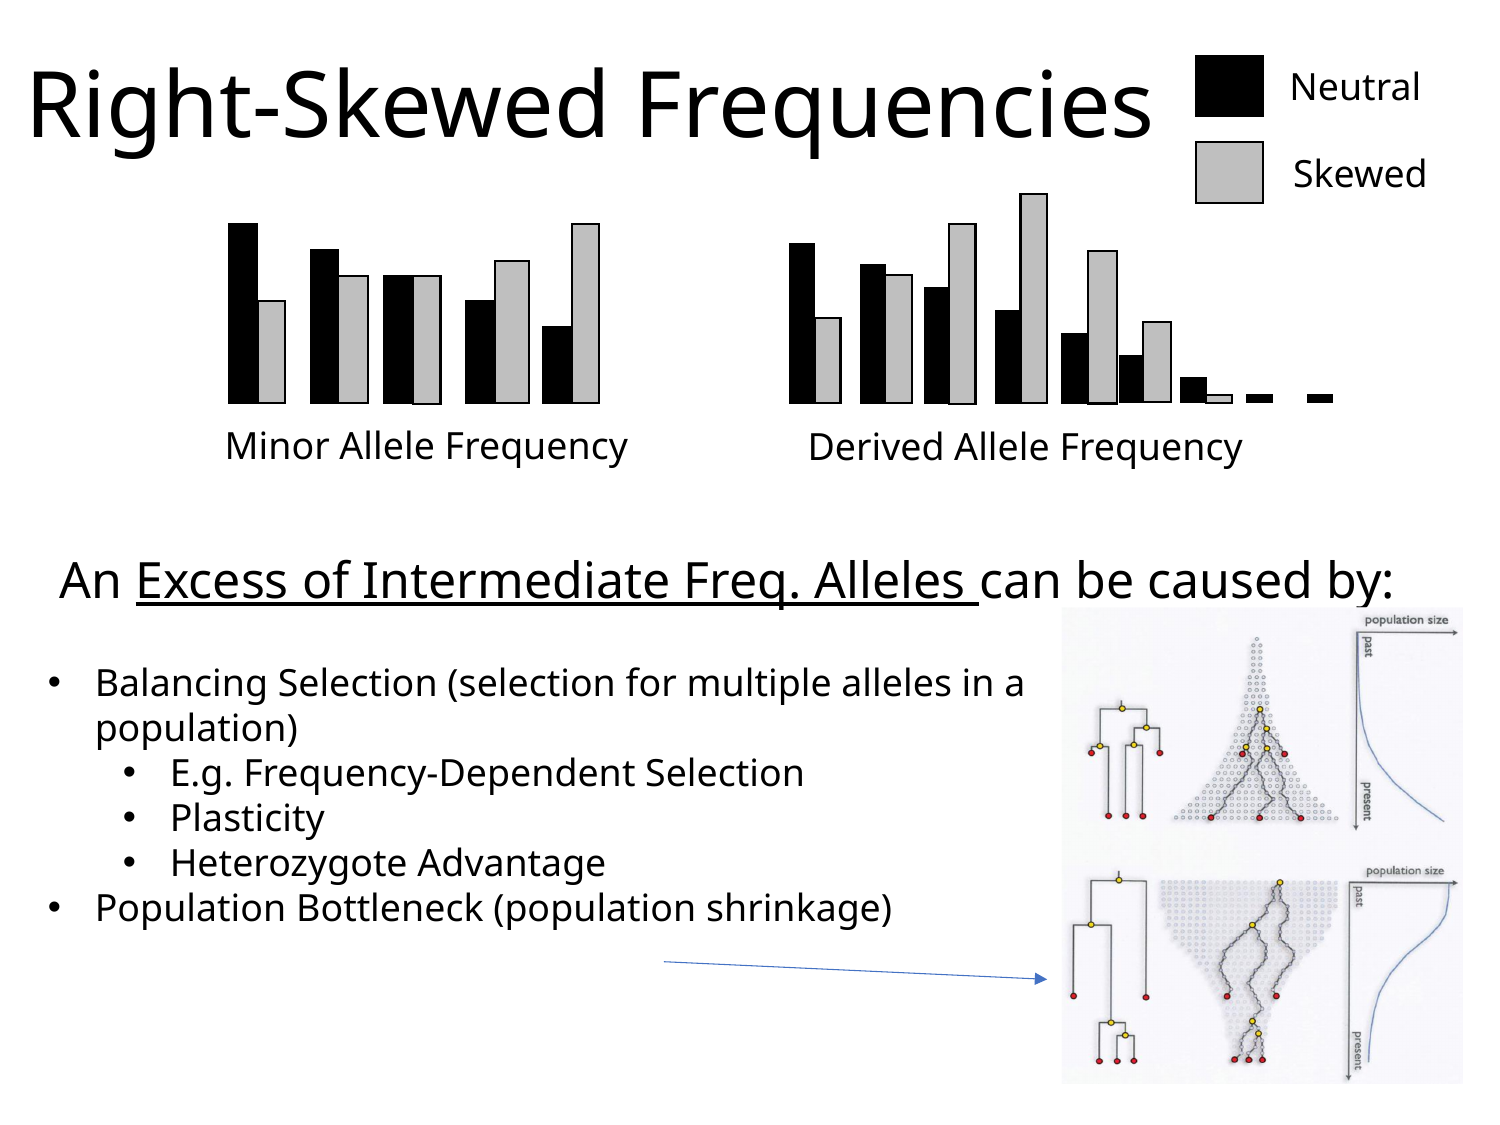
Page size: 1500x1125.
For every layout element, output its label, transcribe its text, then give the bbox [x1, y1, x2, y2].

text_box An Excess of Intermediate Freq. Alleles can be caused by: [44, 541, 1411, 616]
title Right-Skewed Frequencies [10, 13, 1423, 203]
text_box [1196, 55, 1444, 203]
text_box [789, 194, 1333, 404]
picture [1023, 608, 1500, 1084]
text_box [663, 961, 1048, 980]
text_box Derived Allele Frequency [792, 415, 1259, 476]
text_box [229, 224, 599, 405]
text_box Balancing Selection (selection for multiple alleles in a population) E.g. Frequency-Dependent Selection Plasticity Heterozygote Advantage Population Bottleneck (population shrinkage) [33, 651, 1023, 937]
text_box Minor Allele Frequency [209, 415, 644, 475]
